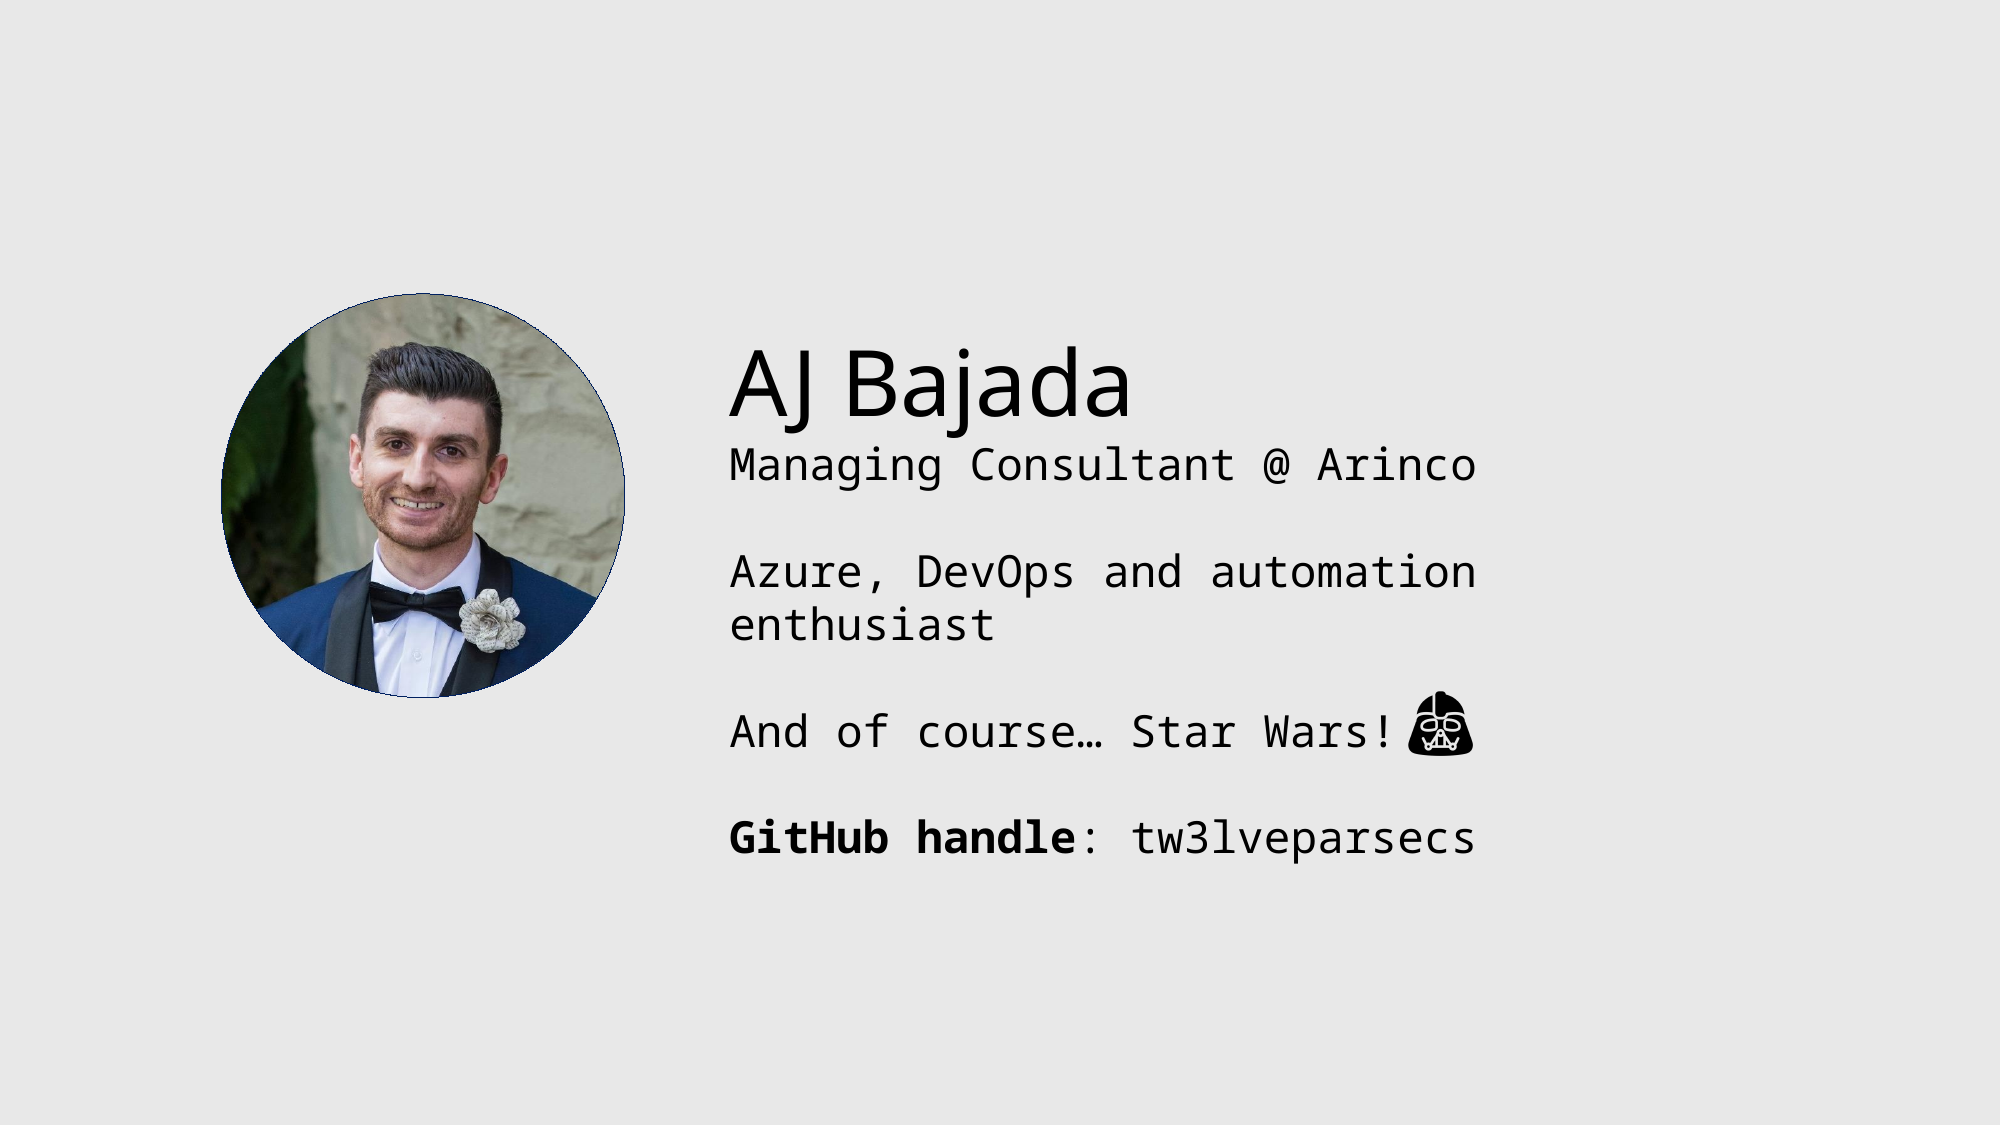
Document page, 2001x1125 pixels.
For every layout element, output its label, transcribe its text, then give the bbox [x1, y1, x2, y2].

picture [1401, 684, 1480, 763]
text_box AJ Bajada Managing Consultant @ Arinco Azure, DevOps and automation enthusiast And of course… Star Wars! GitHub handle: tw3lveparsecs [714, 329, 1663, 884]
picture [221, 293, 625, 698]
